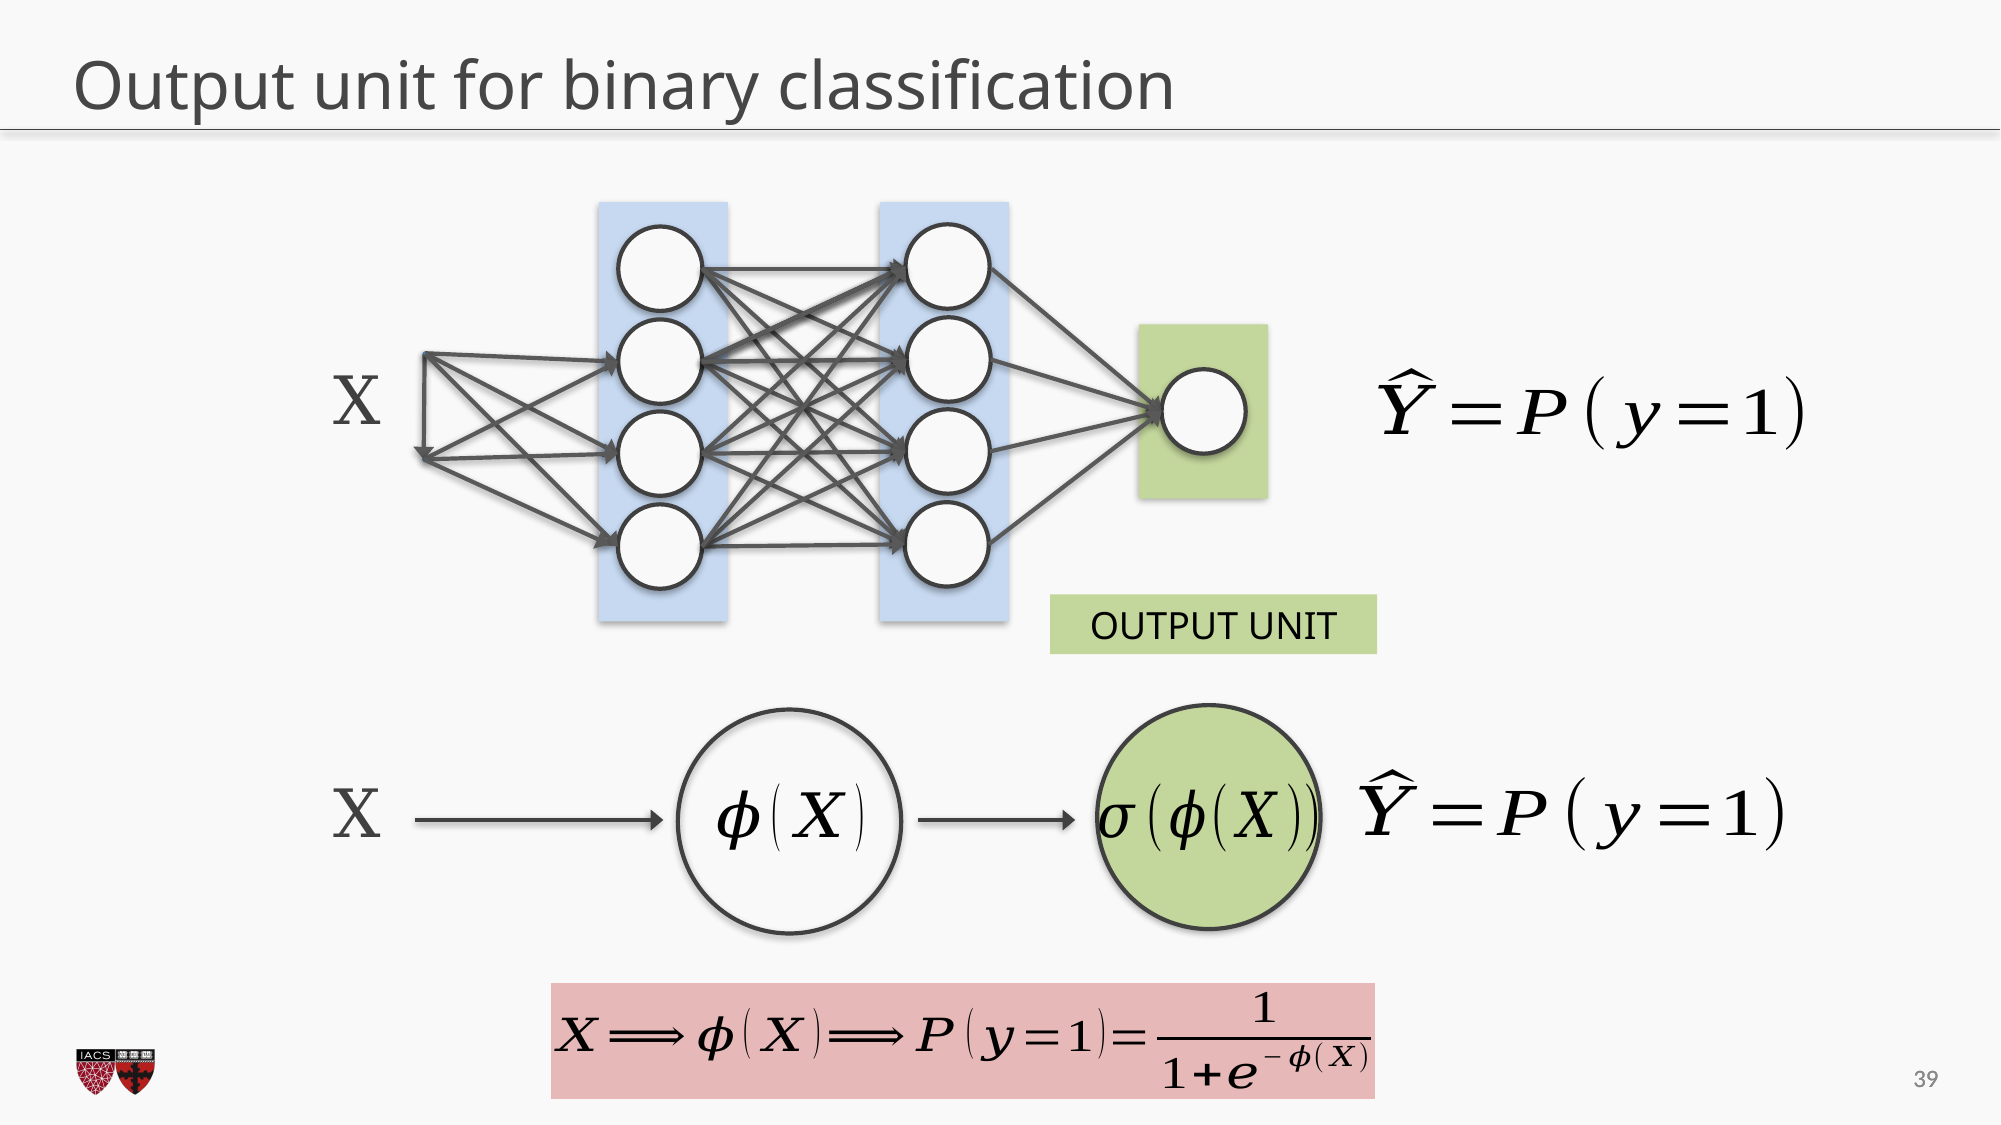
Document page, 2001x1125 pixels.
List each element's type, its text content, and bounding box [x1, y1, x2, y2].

text_box OUTPUT UNIT [1050, 594, 1378, 655]
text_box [422, 201, 1269, 622]
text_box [414, 709, 1144, 934]
text_box [1149, 704, 1322, 930]
title Output unit for binary classification [57, 35, 1943, 162]
text_box X [318, 350, 396, 445]
text_box X [318, 763, 396, 859]
picture [75, 1049, 155, 1095]
